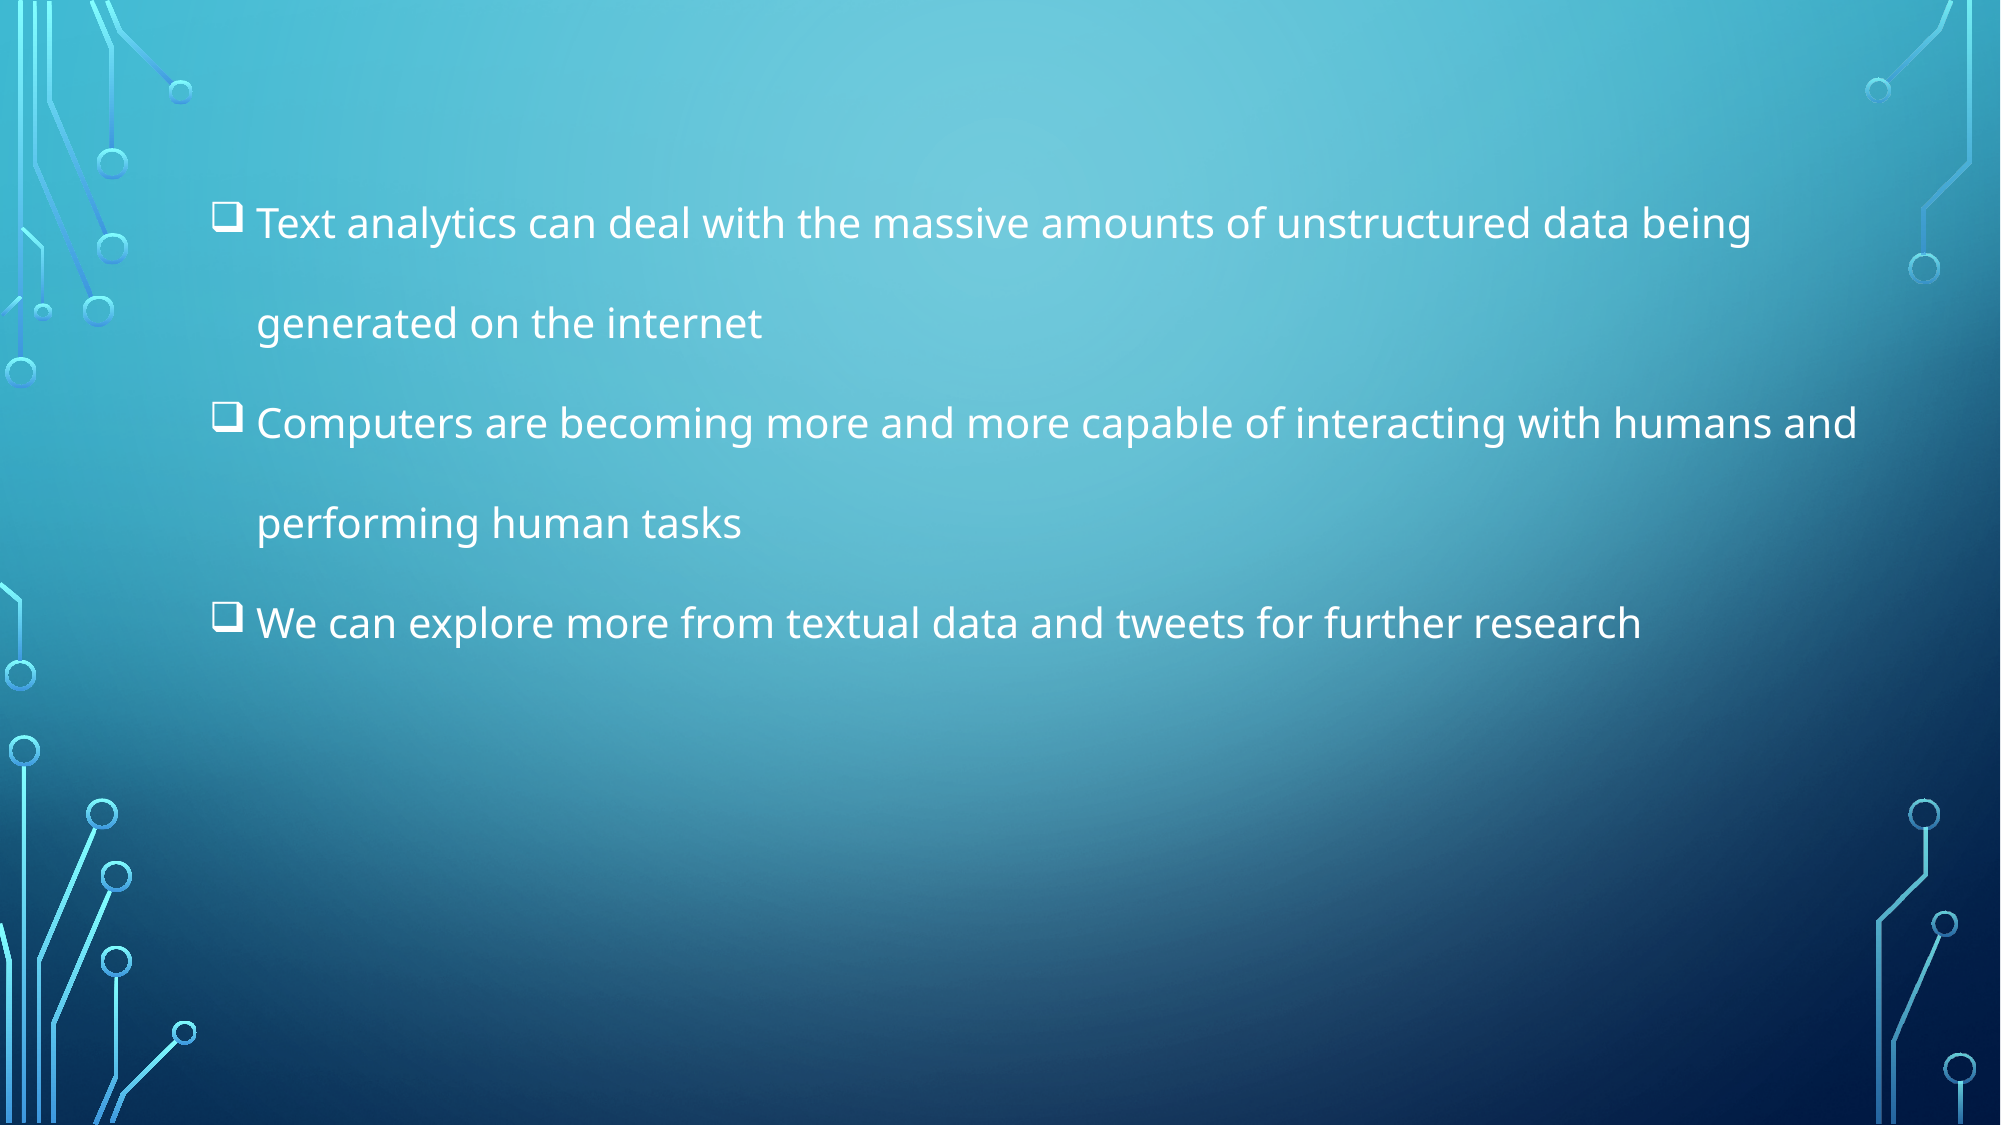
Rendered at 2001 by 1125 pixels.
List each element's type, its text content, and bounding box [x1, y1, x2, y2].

text_box Text analytics can deal with the massive amounts of unstructured data being generated on the internet Computers are becoming more and more capable of interacting with humans and performing human tasks We can explore more from textual data and tweets for further research [194, 139, 1877, 655]
